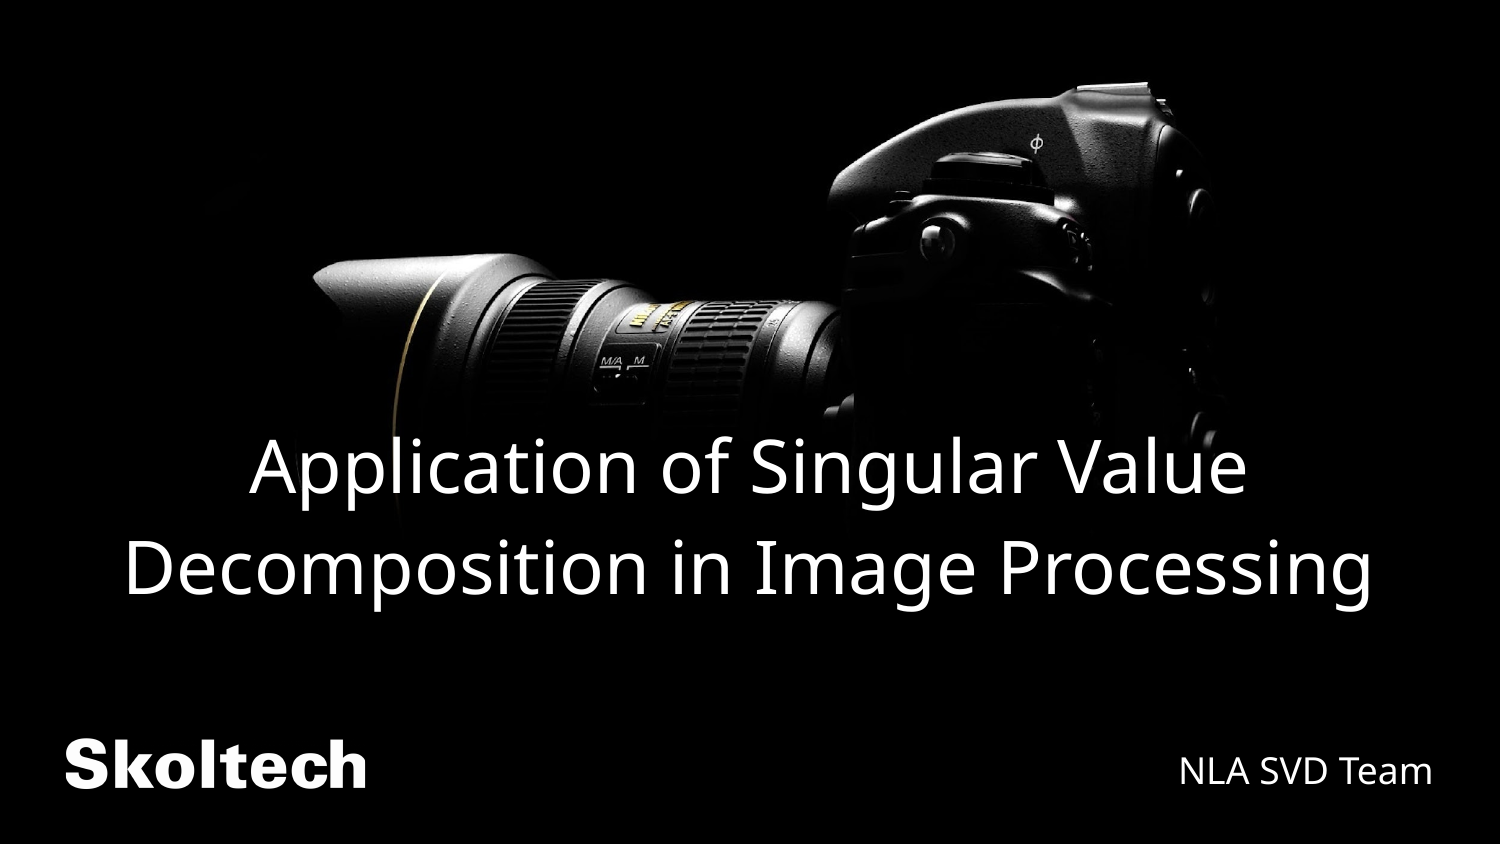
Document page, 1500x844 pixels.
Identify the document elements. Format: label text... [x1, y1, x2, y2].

picture [0, 0, 1500, 399]
subtitle NLA SVD Team [607, 729, 1449, 811]
title Application of Singular Value Decomposition in Image Processing [0, 399, 1500, 632]
picture [0, 632, 1500, 844]
